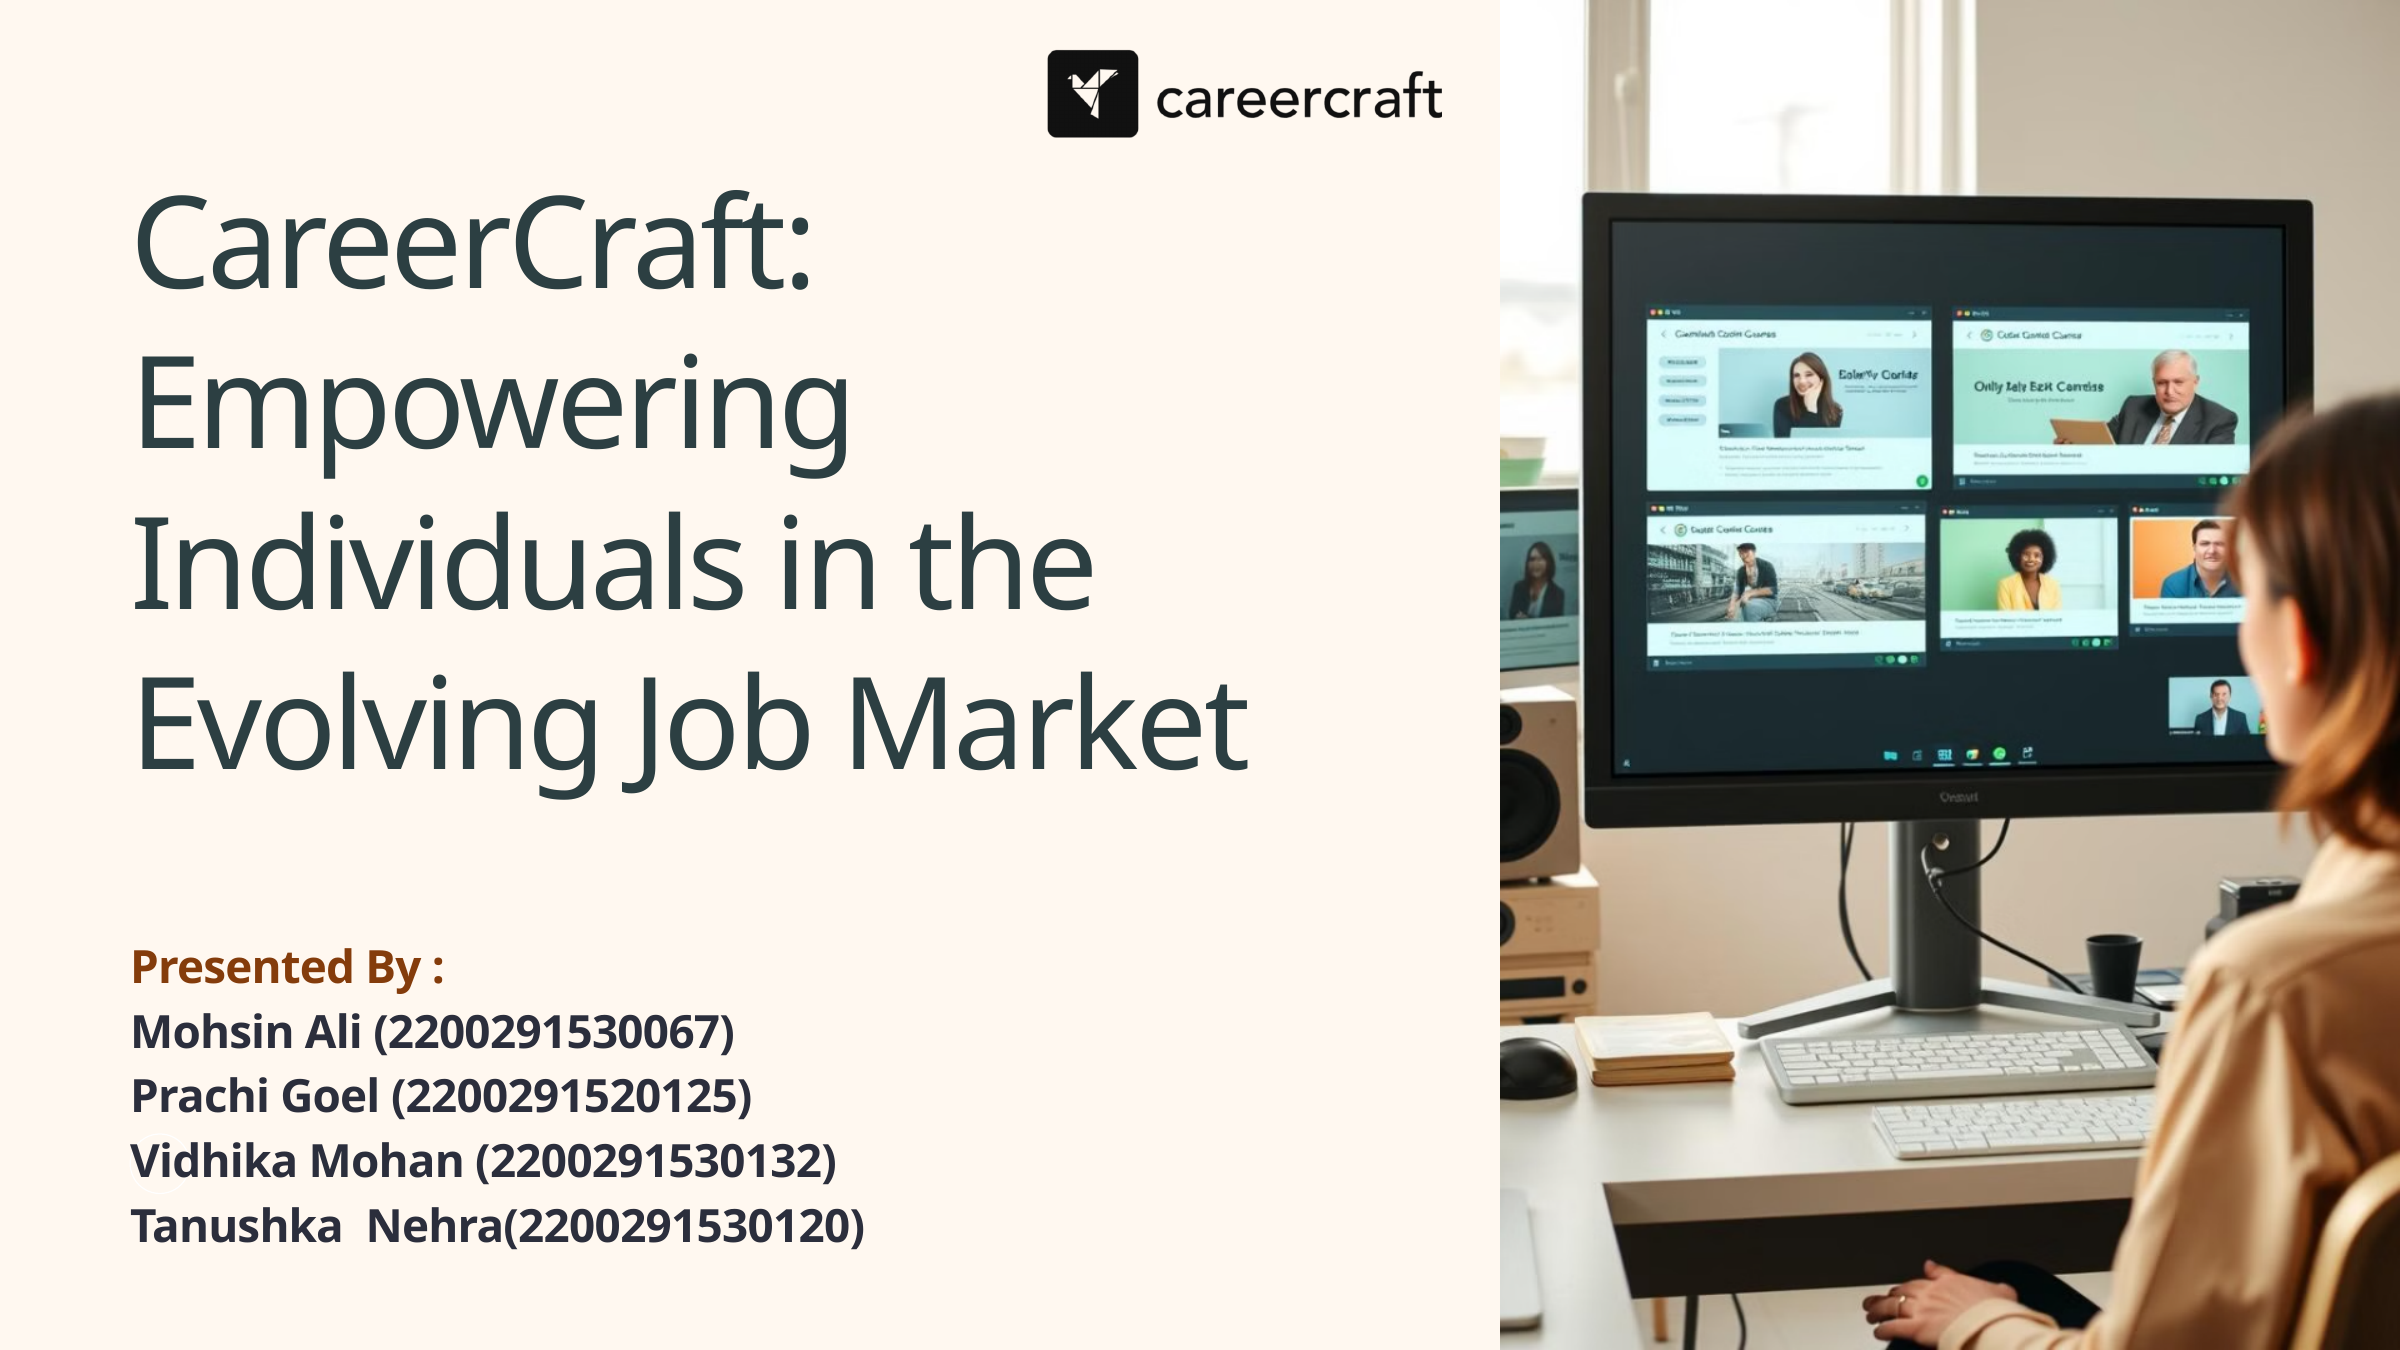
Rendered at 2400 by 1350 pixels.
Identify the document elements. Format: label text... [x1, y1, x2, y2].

picture [1499, 0, 2400, 1350]
text_box Presented By : Mohsin Ali (2200291530067) Prachi Goel (2200291520125) Vidhika Mohan (2200291530132) Tanushka Nehra(2200291530120) [130, 928, 563, 994]
text_box [130, 851, 1370, 1090]
picture [1002, 0, 1482, 187]
text_box [130, 1133, 190, 1194]
text_box CareerCraft: Empowering Individuals in the Evolving Job Market [130, 153, 1370, 796]
